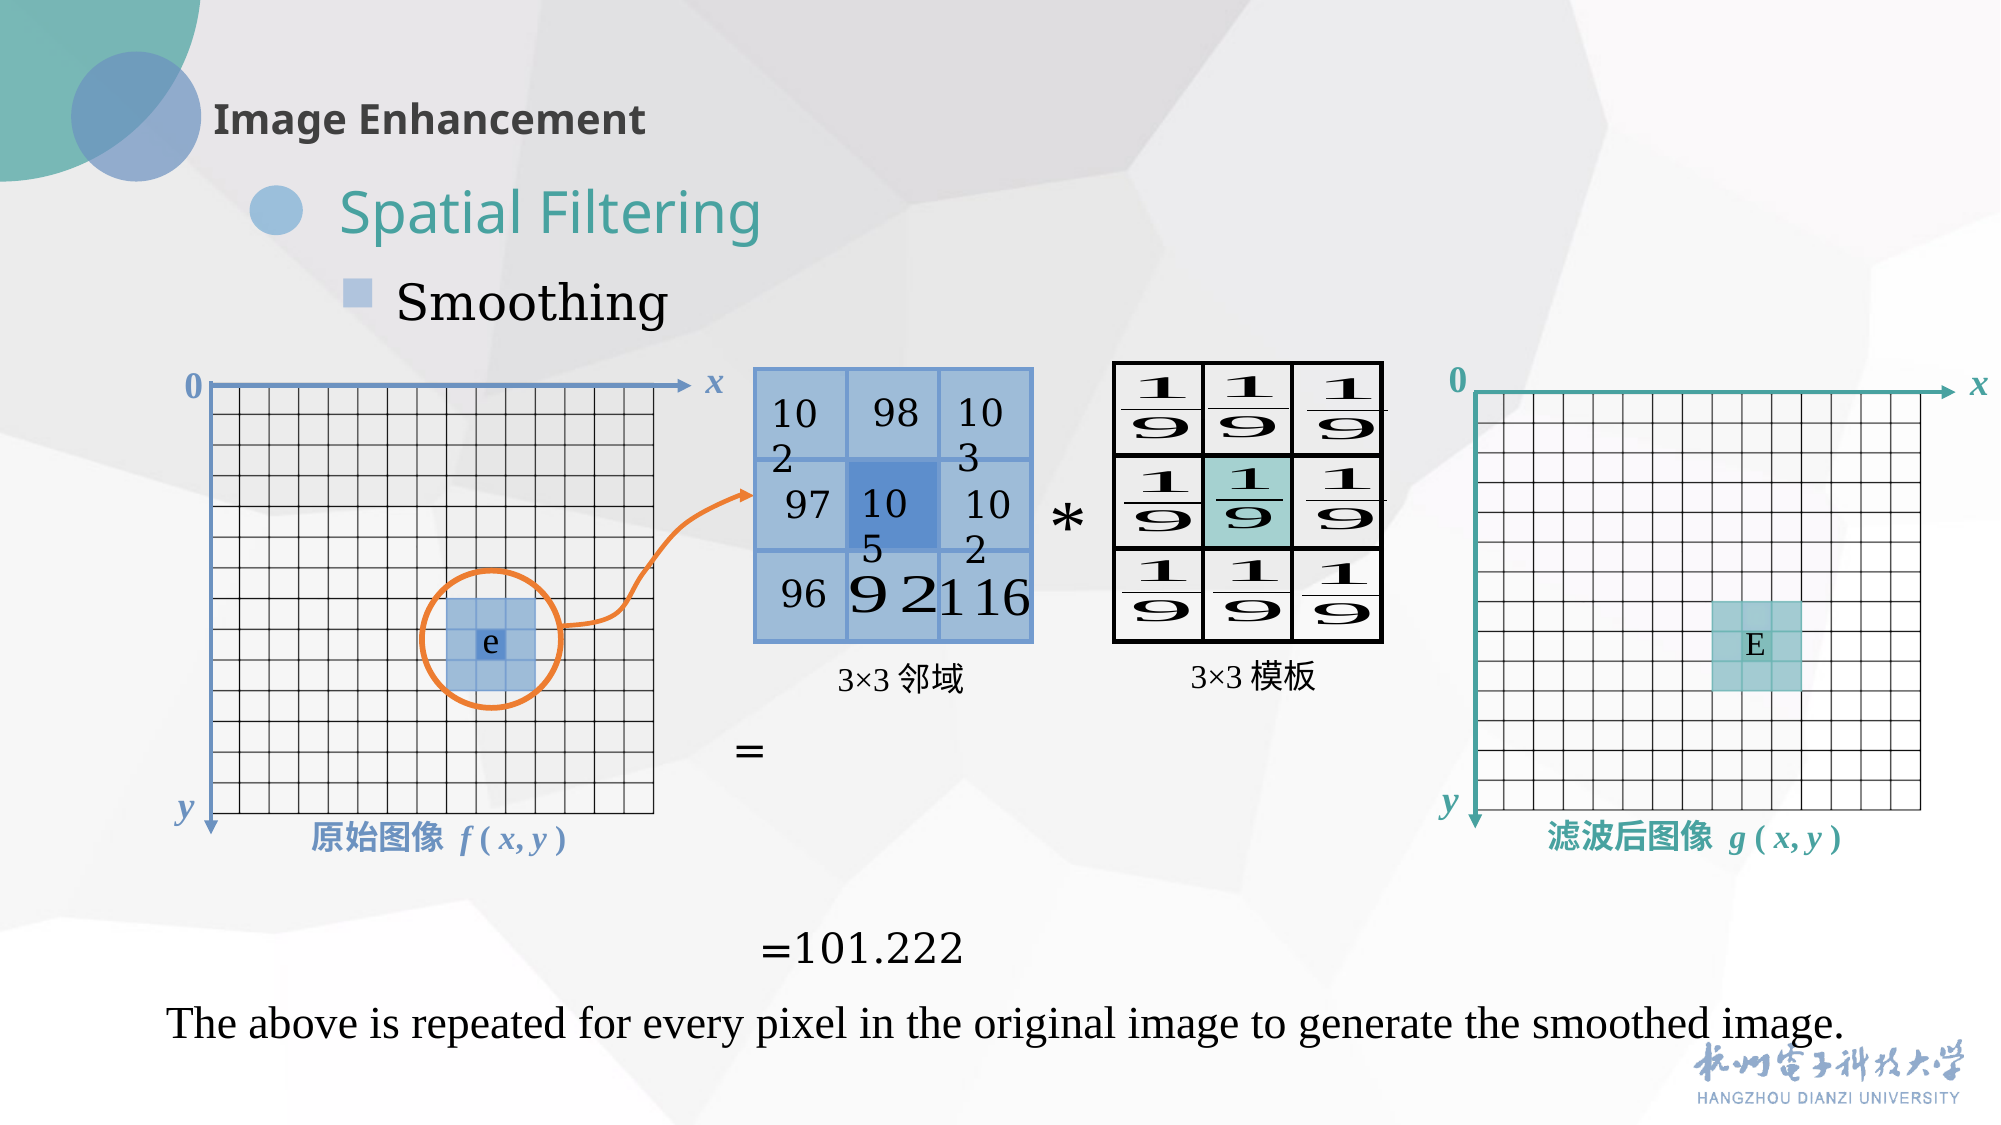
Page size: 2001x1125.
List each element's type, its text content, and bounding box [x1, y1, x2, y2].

text_box [0, 0, 202, 183]
text_box [248, 184, 304, 237]
text_box Smoothing [324, 262, 1426, 338]
text_box [70, 50, 203, 183]
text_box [1427, 347, 1985, 864]
picture [0, 0, 2001, 1125]
text_box Spatial Filtering [324, 167, 1717, 253]
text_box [1112, 361, 1466, 722]
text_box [163, 348, 721, 865]
text_box [721, 488, 753, 518]
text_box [753, 367, 1113, 725]
text_box The above is repeated for every pixel in the original image to generate the smoothed image. [151, 985, 2000, 1055]
